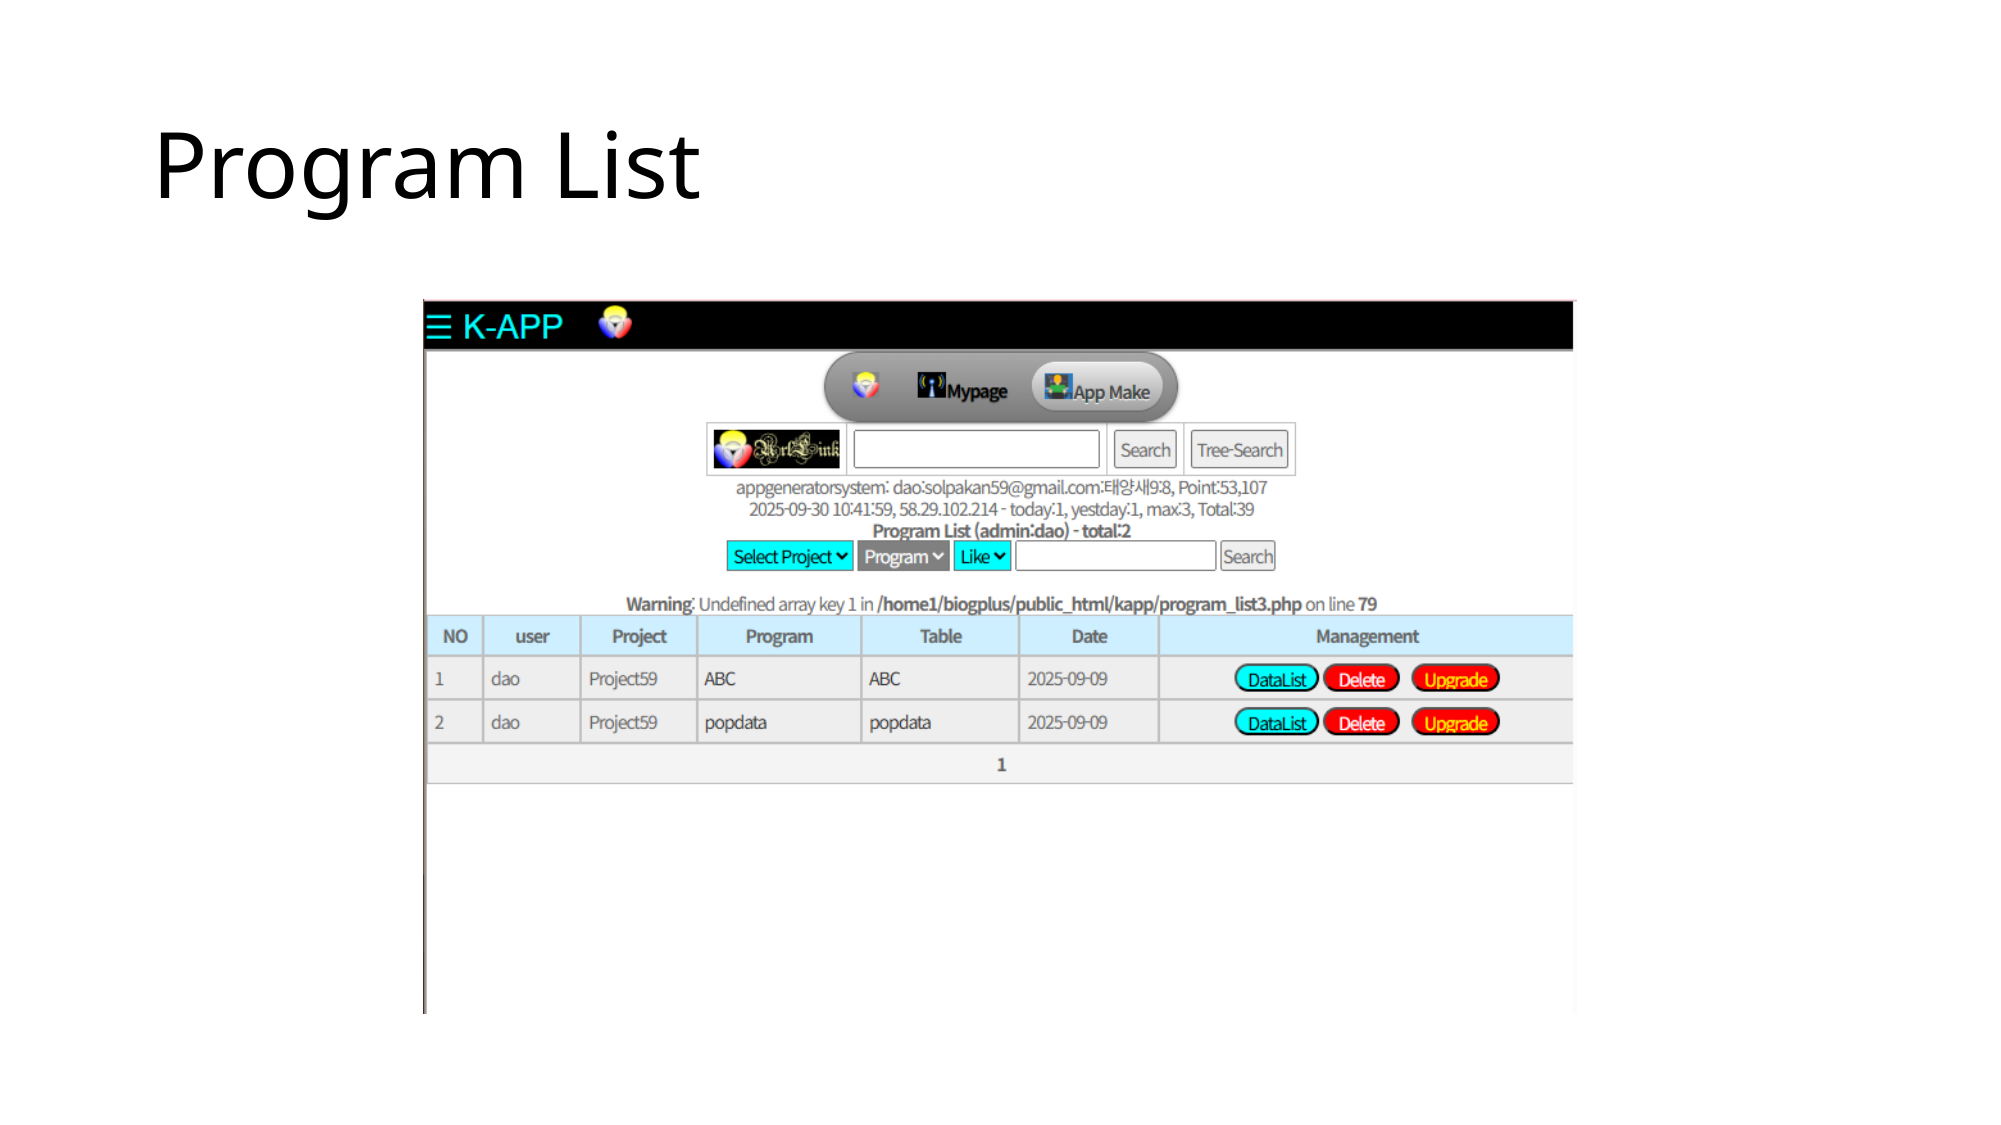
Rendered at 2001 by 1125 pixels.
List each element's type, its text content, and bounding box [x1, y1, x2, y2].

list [423, 299, 1577, 1014]
title Program List [137, 59, 1863, 278]
